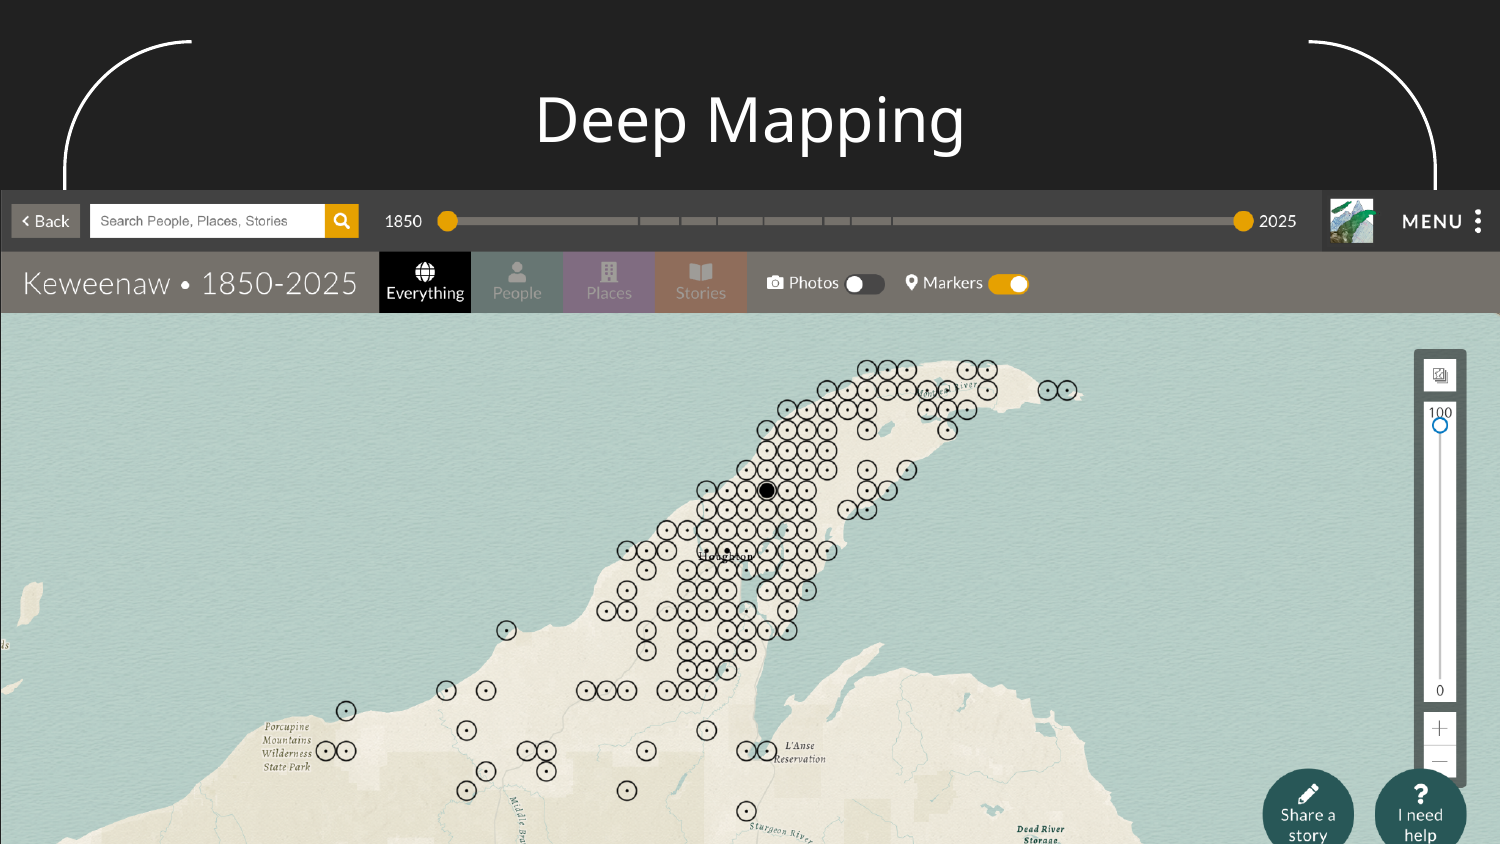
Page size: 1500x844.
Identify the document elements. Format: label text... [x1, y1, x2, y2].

title Deep Mapping [118, 64, 1385, 159]
picture [0, 189, 1500, 844]
